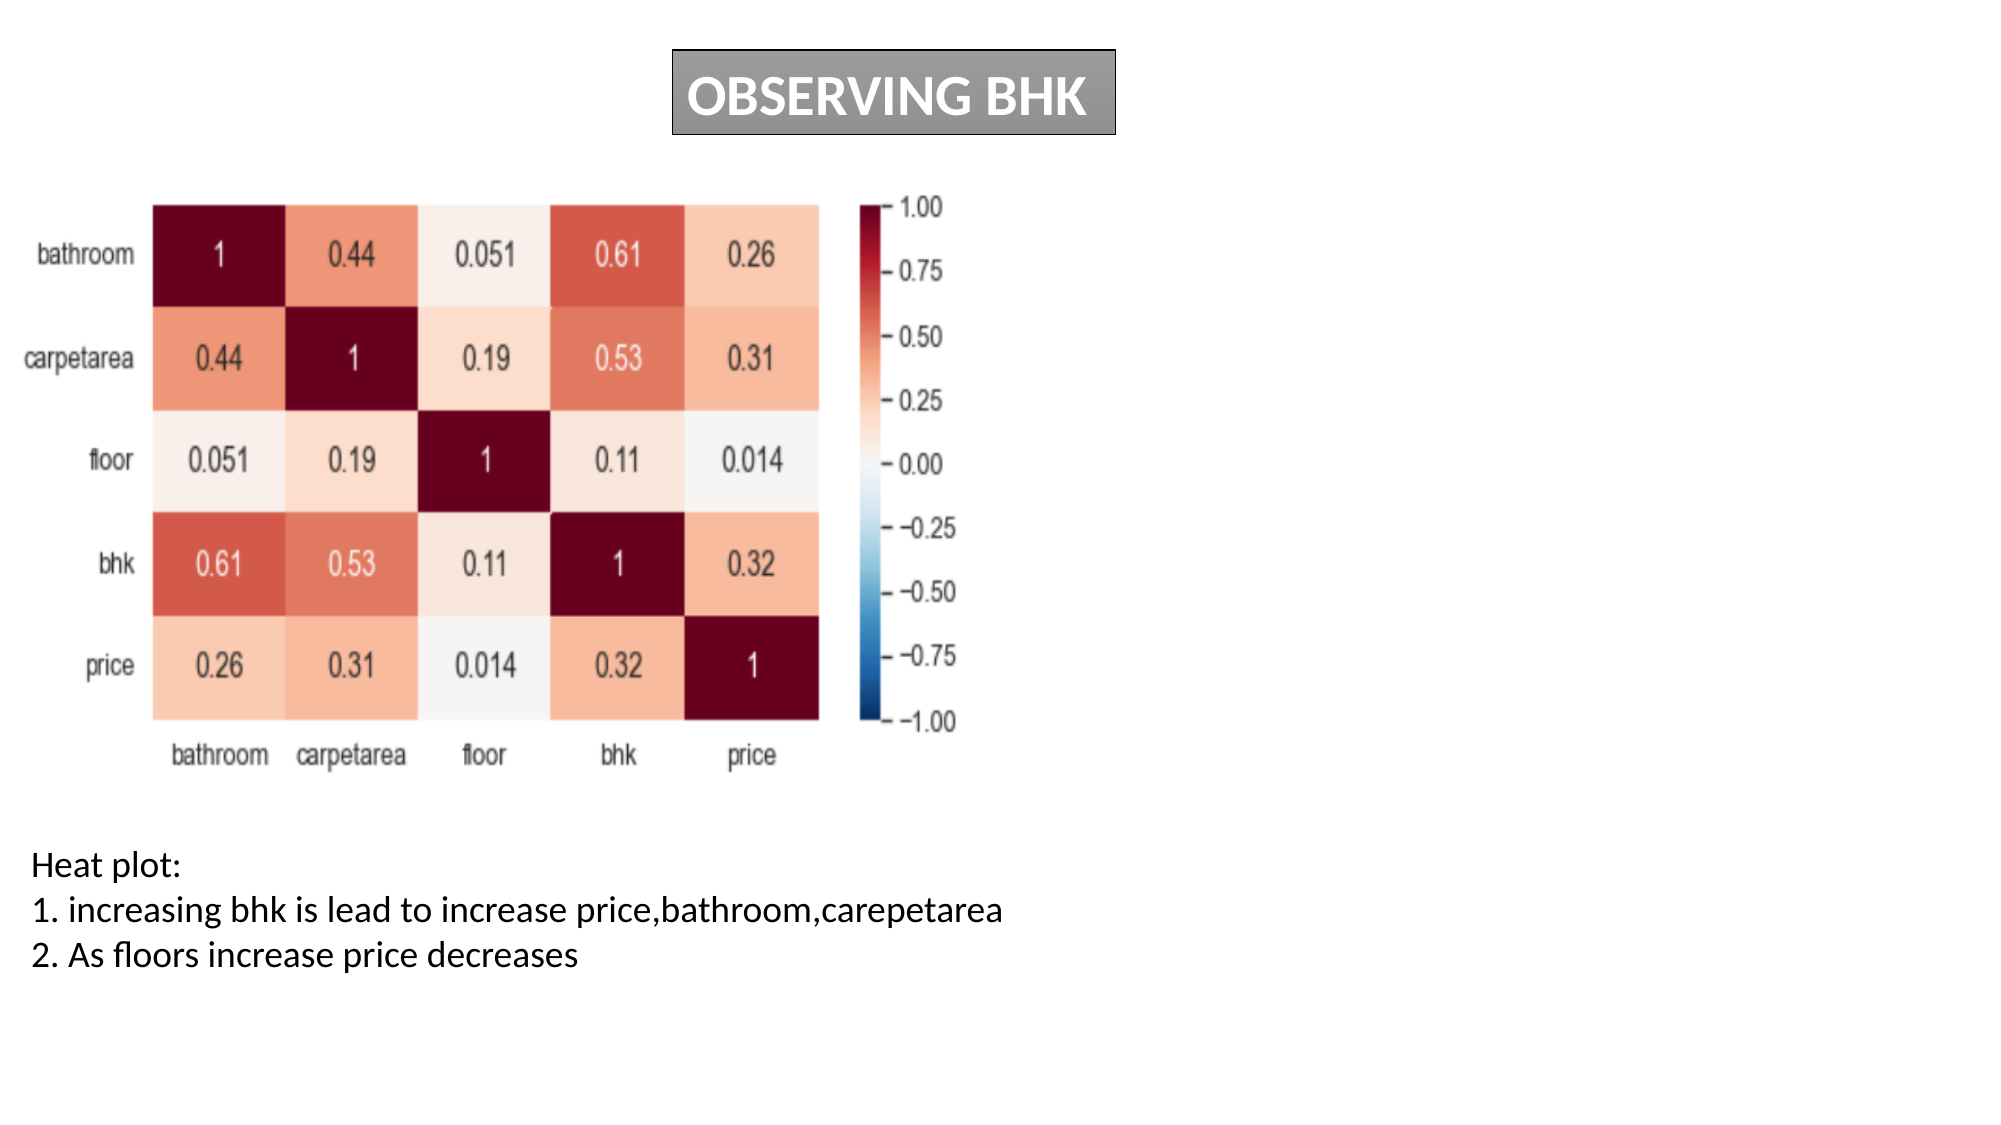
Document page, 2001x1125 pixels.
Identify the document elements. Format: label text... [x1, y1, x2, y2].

picture [16, 195, 961, 790]
text_box Heat plot: 1. increasing bhk is lead to increase price,bathroom,carepetarea 2. As floors increase price decreases [16, 832, 1094, 1028]
text_box OBSERVING BHK [672, 49, 1116, 135]
